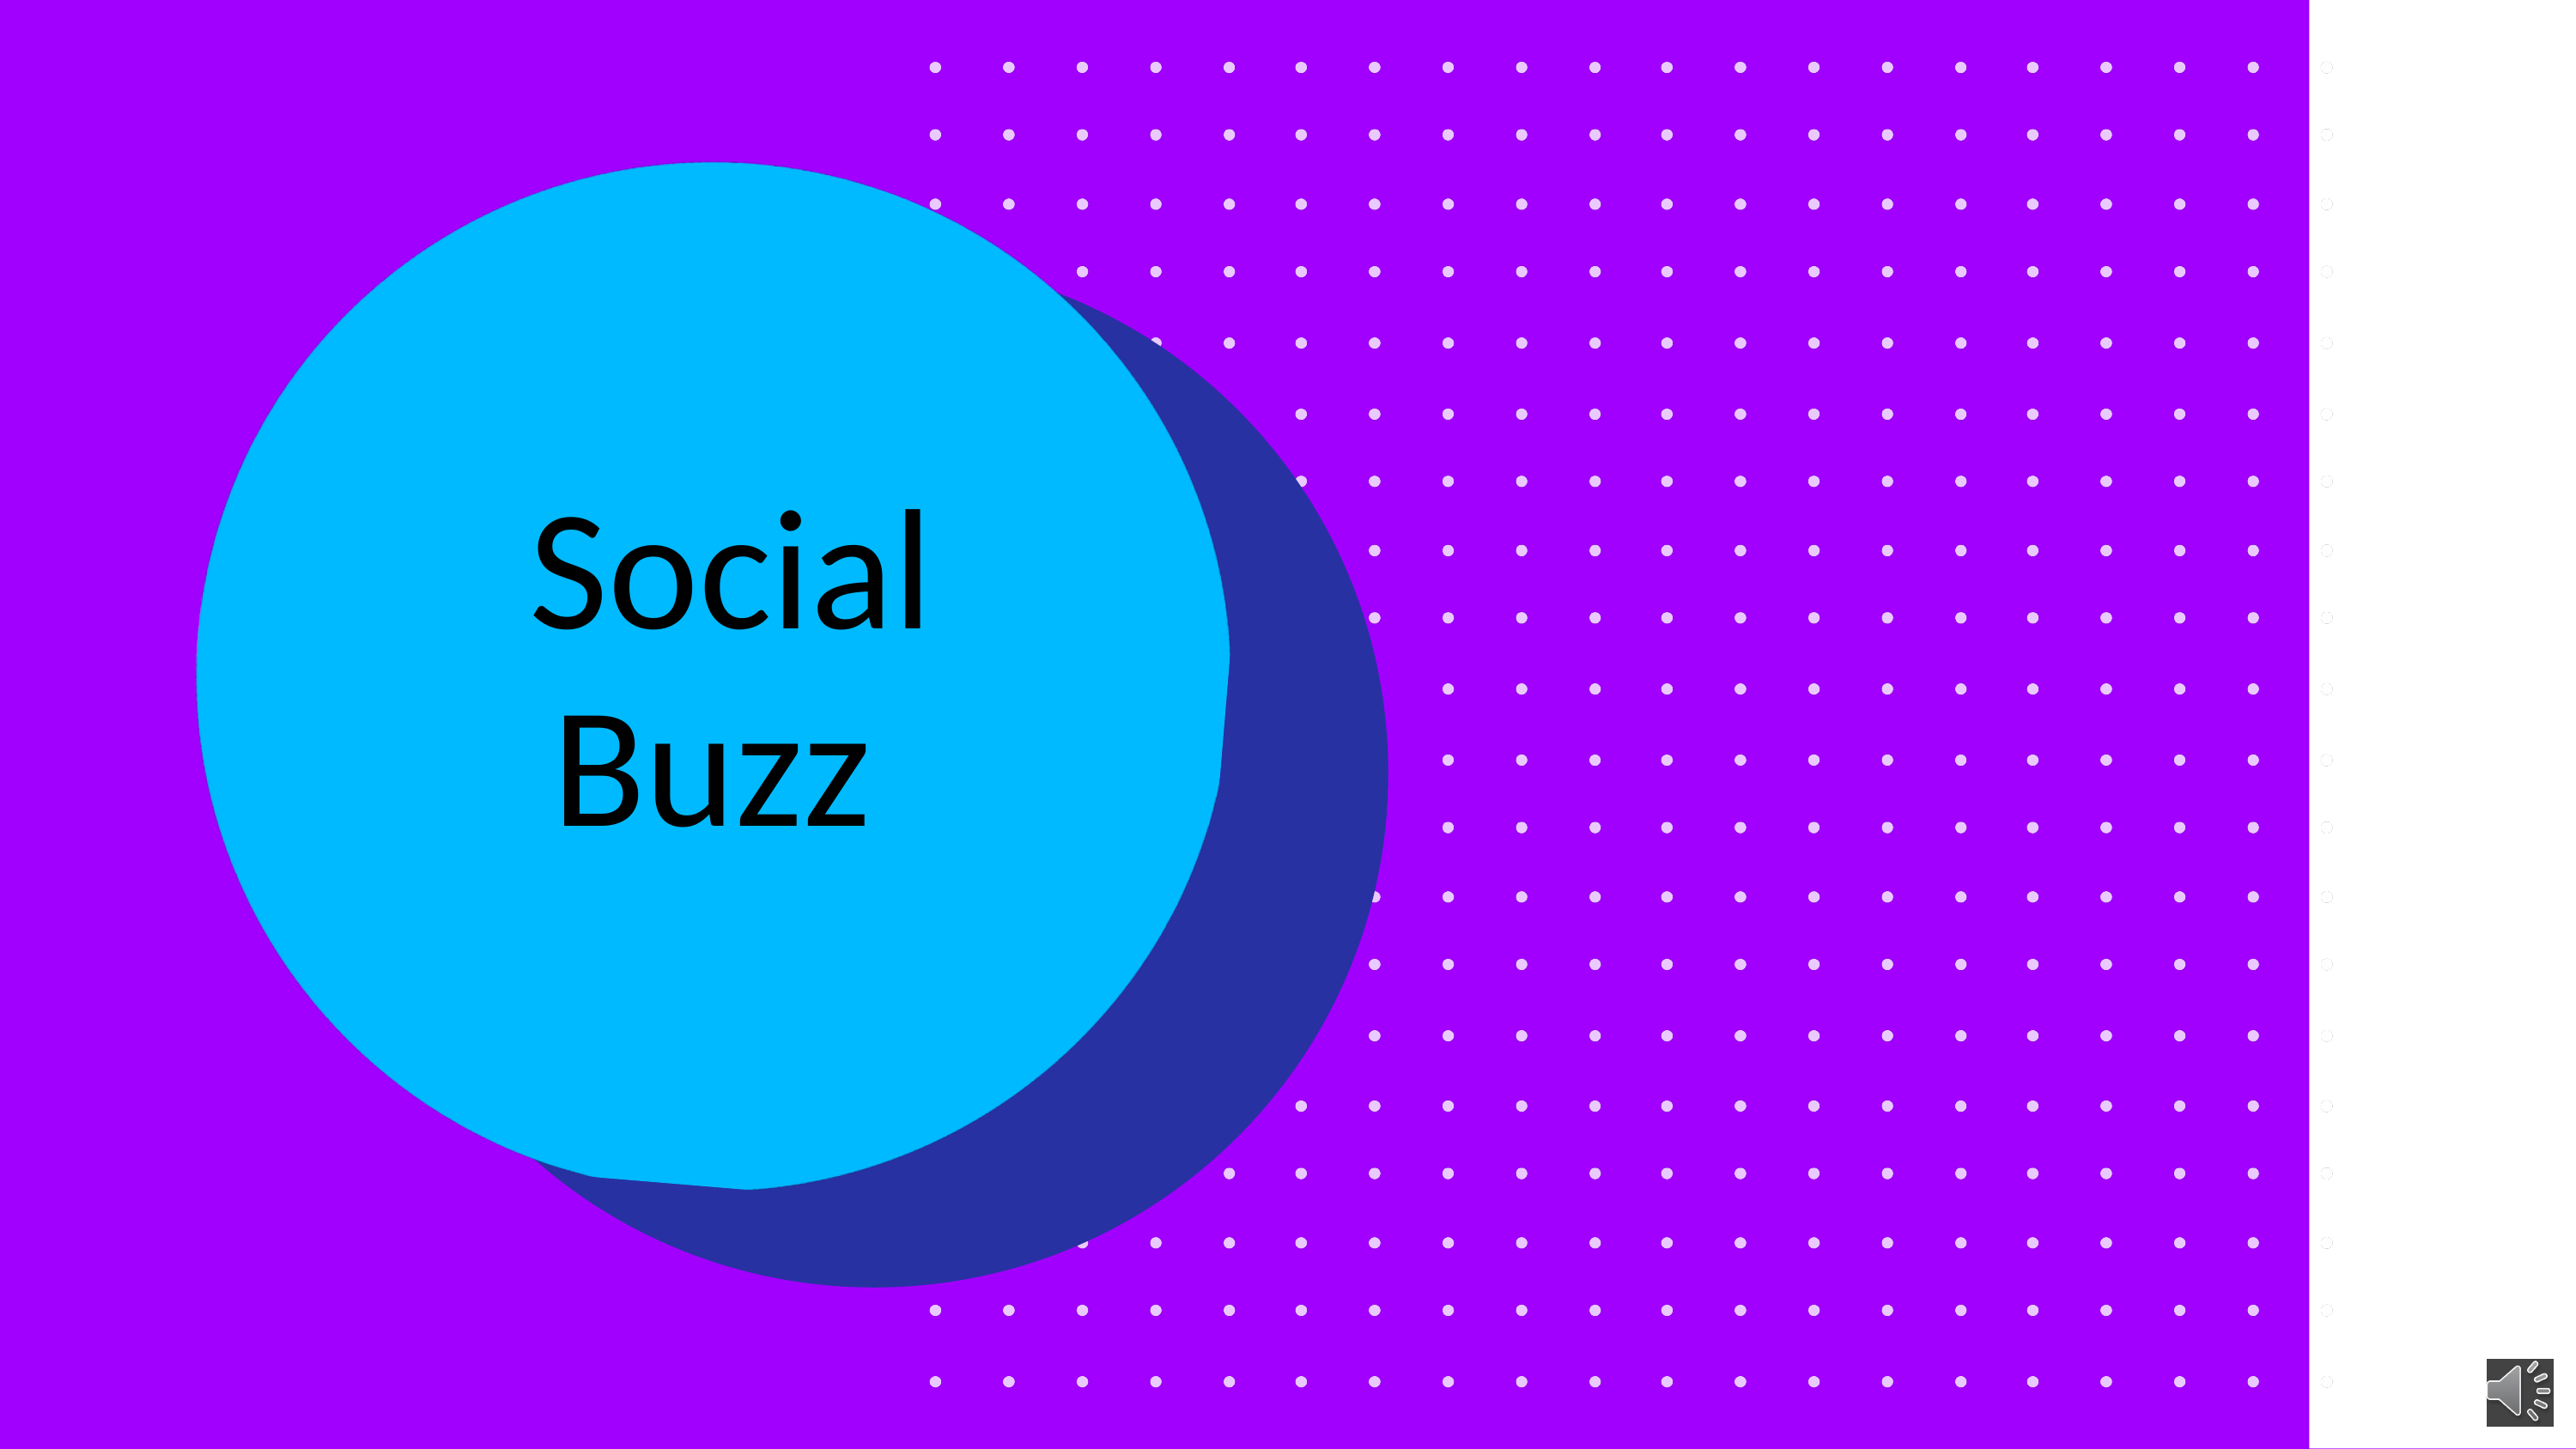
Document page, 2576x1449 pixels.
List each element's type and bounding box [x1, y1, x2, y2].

text_box [155, 115, 1388, 1288]
text_box [2309, 0, 2576, 1449]
text_box [921, 57, 2337, 1392]
picture [2485, 1358, 2555, 1428]
